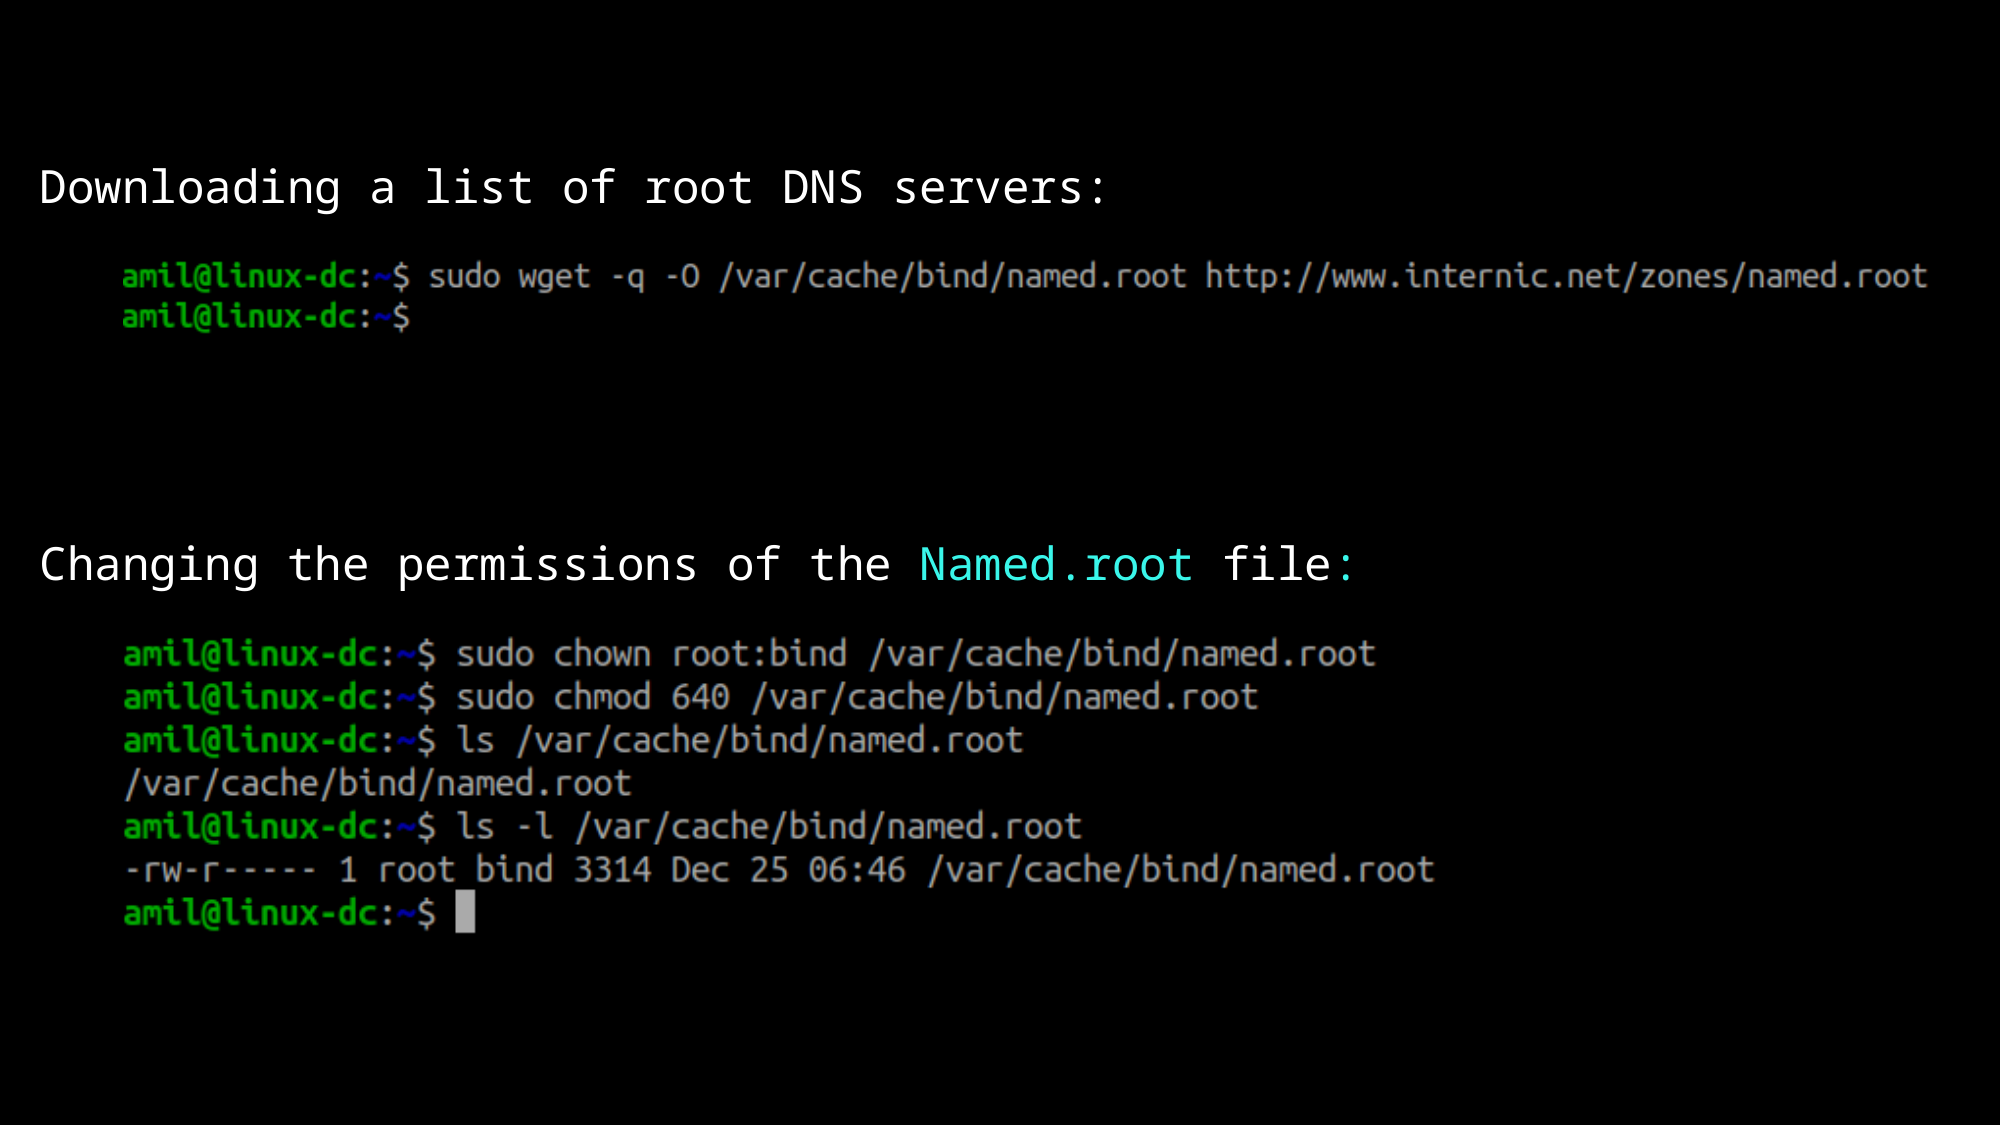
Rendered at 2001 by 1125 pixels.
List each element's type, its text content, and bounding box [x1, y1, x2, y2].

picture [122, 633, 1545, 951]
picture [123, 254, 1960, 348]
text_box Changing the permissions of the Named.root file: [24, 527, 1447, 598]
text_box Downloading a list of root DNS servers: [24, 149, 1212, 220]
